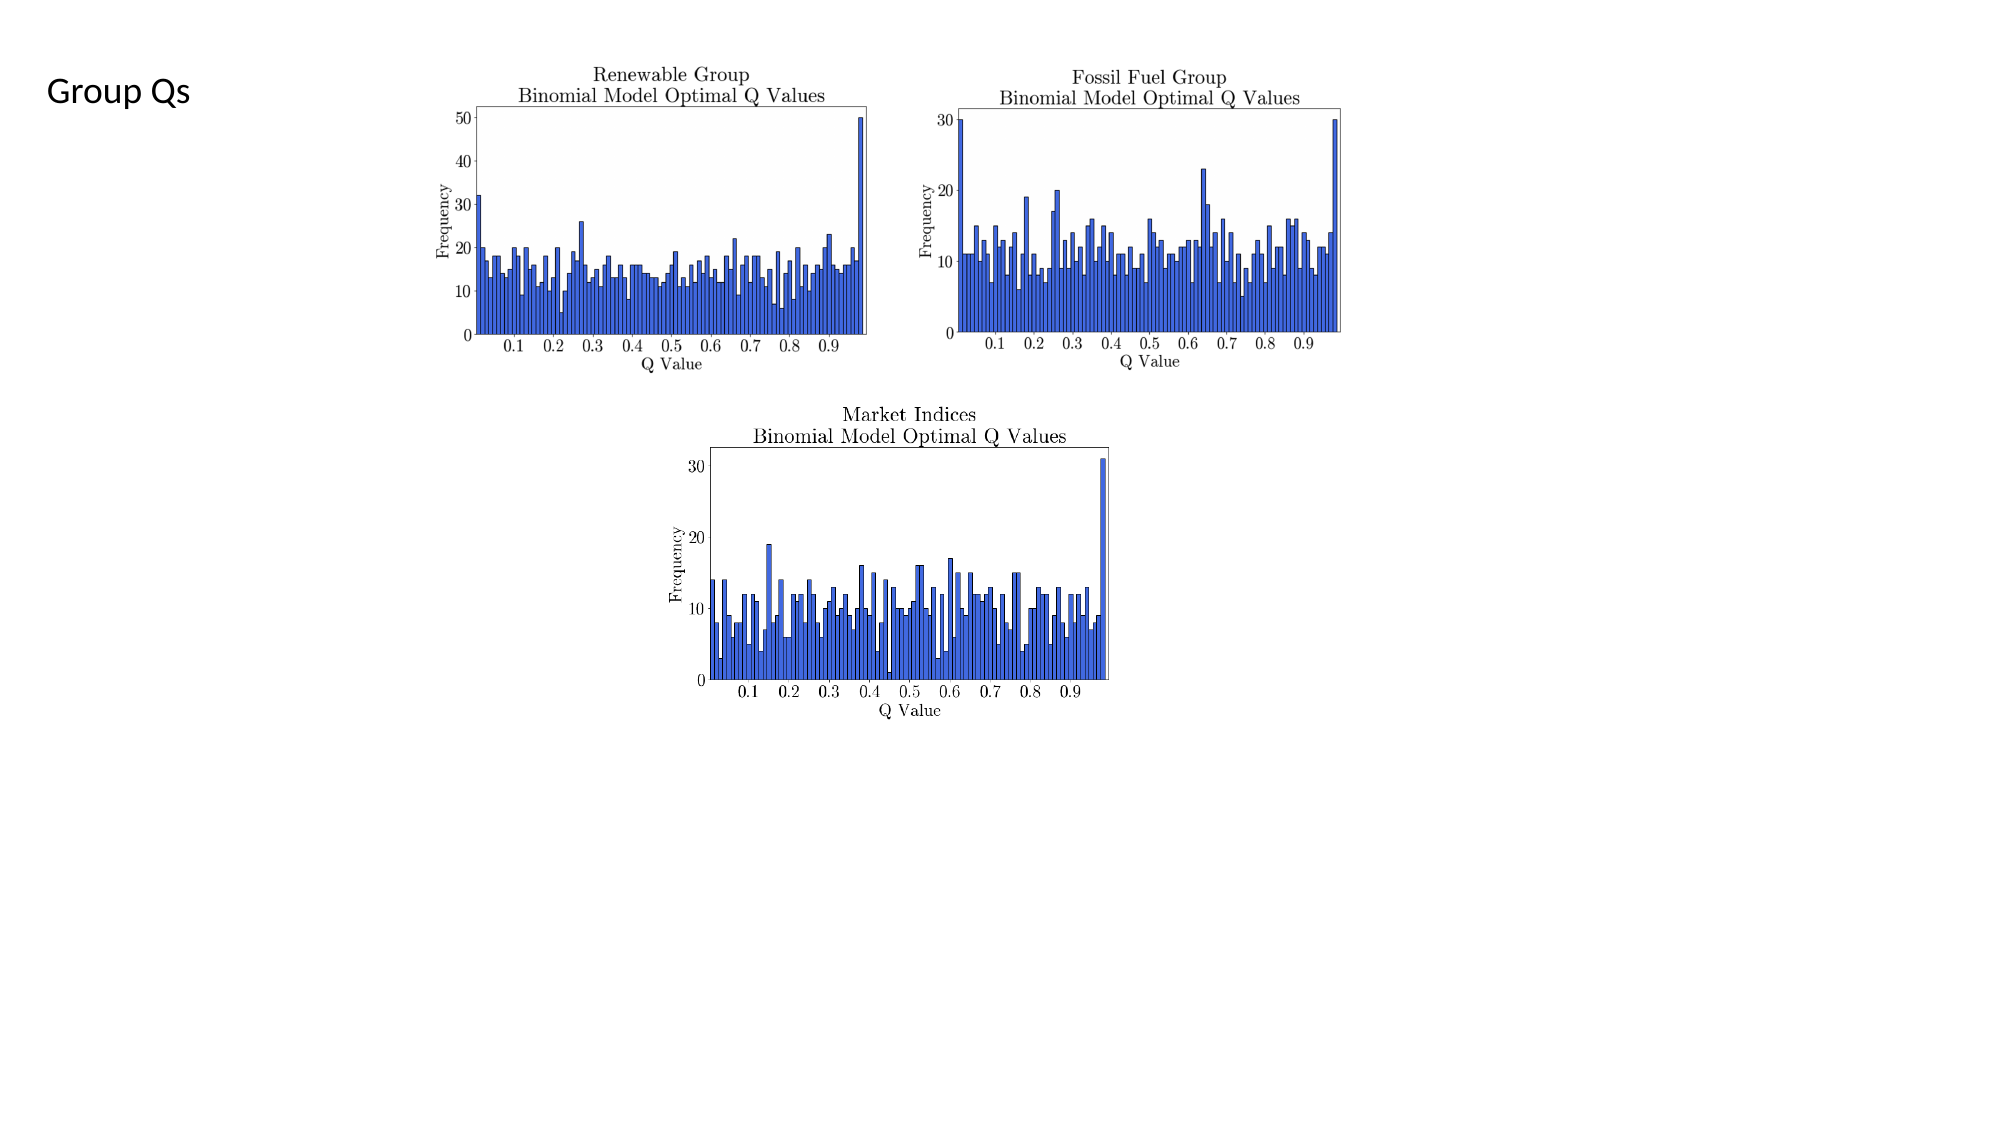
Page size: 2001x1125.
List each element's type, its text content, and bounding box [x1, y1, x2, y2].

text_box Group Qs [32, 58, 206, 119]
picture [431, 61, 871, 378]
picture [914, 64, 1345, 376]
picture [664, 401, 1113, 724]
